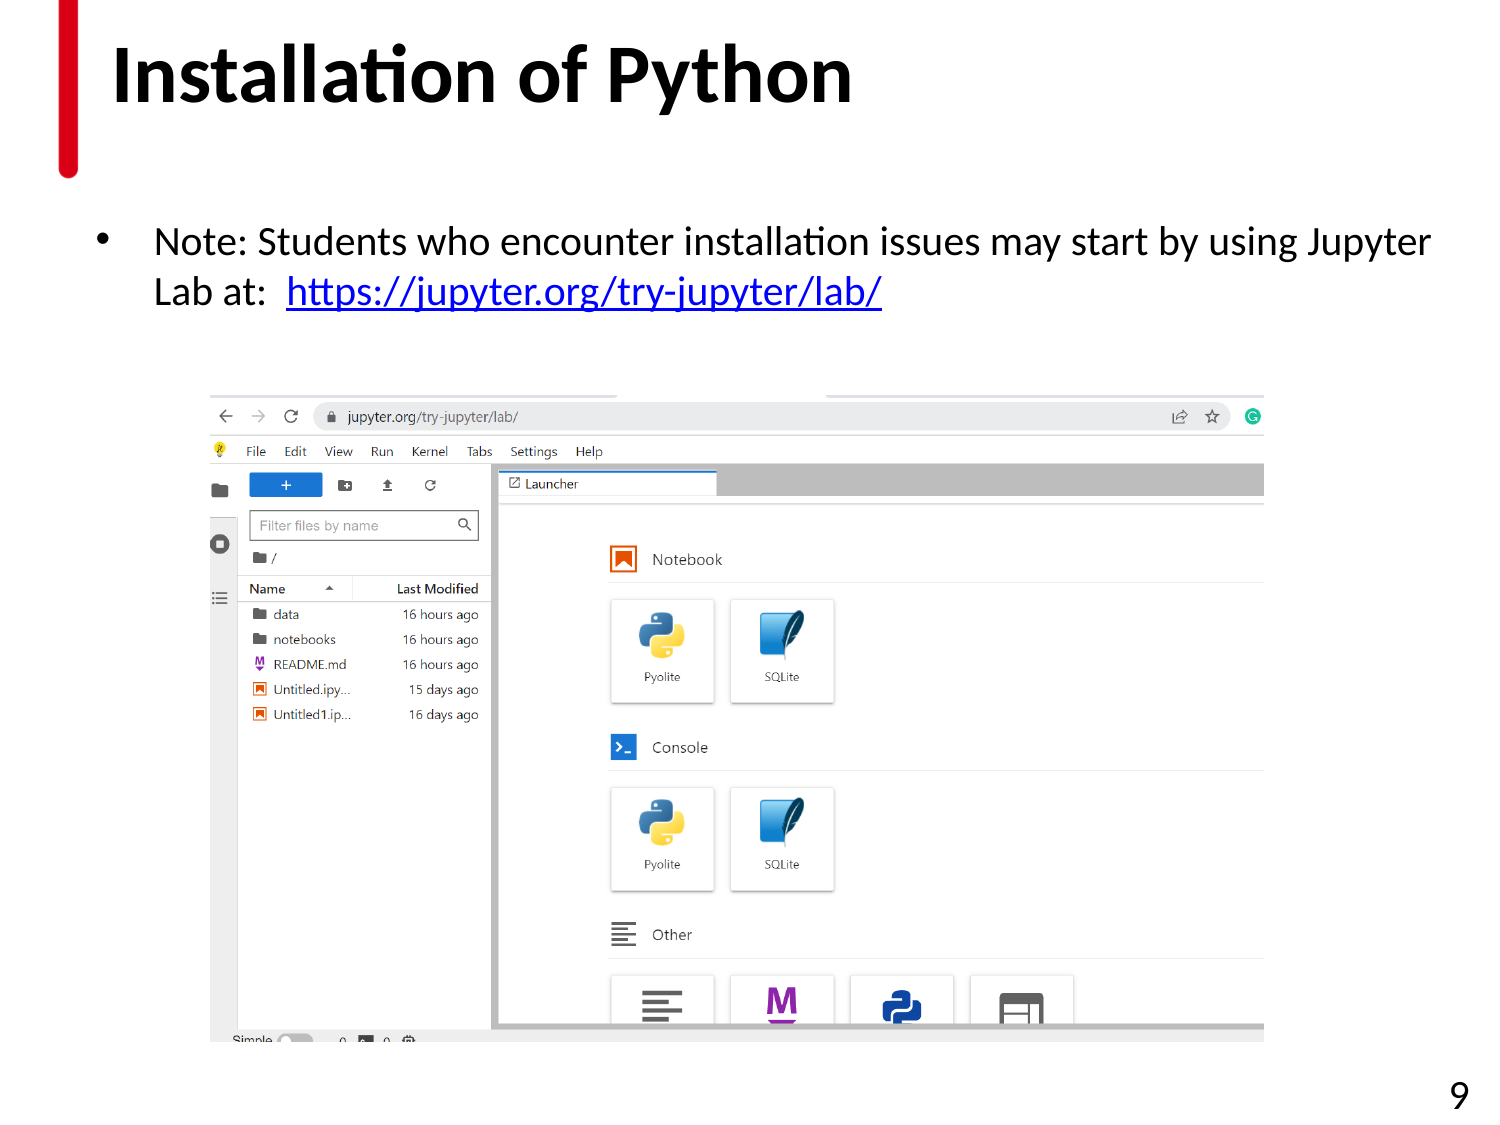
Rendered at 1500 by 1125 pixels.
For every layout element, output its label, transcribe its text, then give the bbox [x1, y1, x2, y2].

title Installation of Python [96, 0, 1500, 138]
picture [210, 395, 1264, 1043]
list Note: Students who encounter installation issues may start by using Jupyter Lab at: https://jupyter.org/try-jupyter/lab/ [80, 206, 1470, 950]
picture [57, 0, 81, 200]
